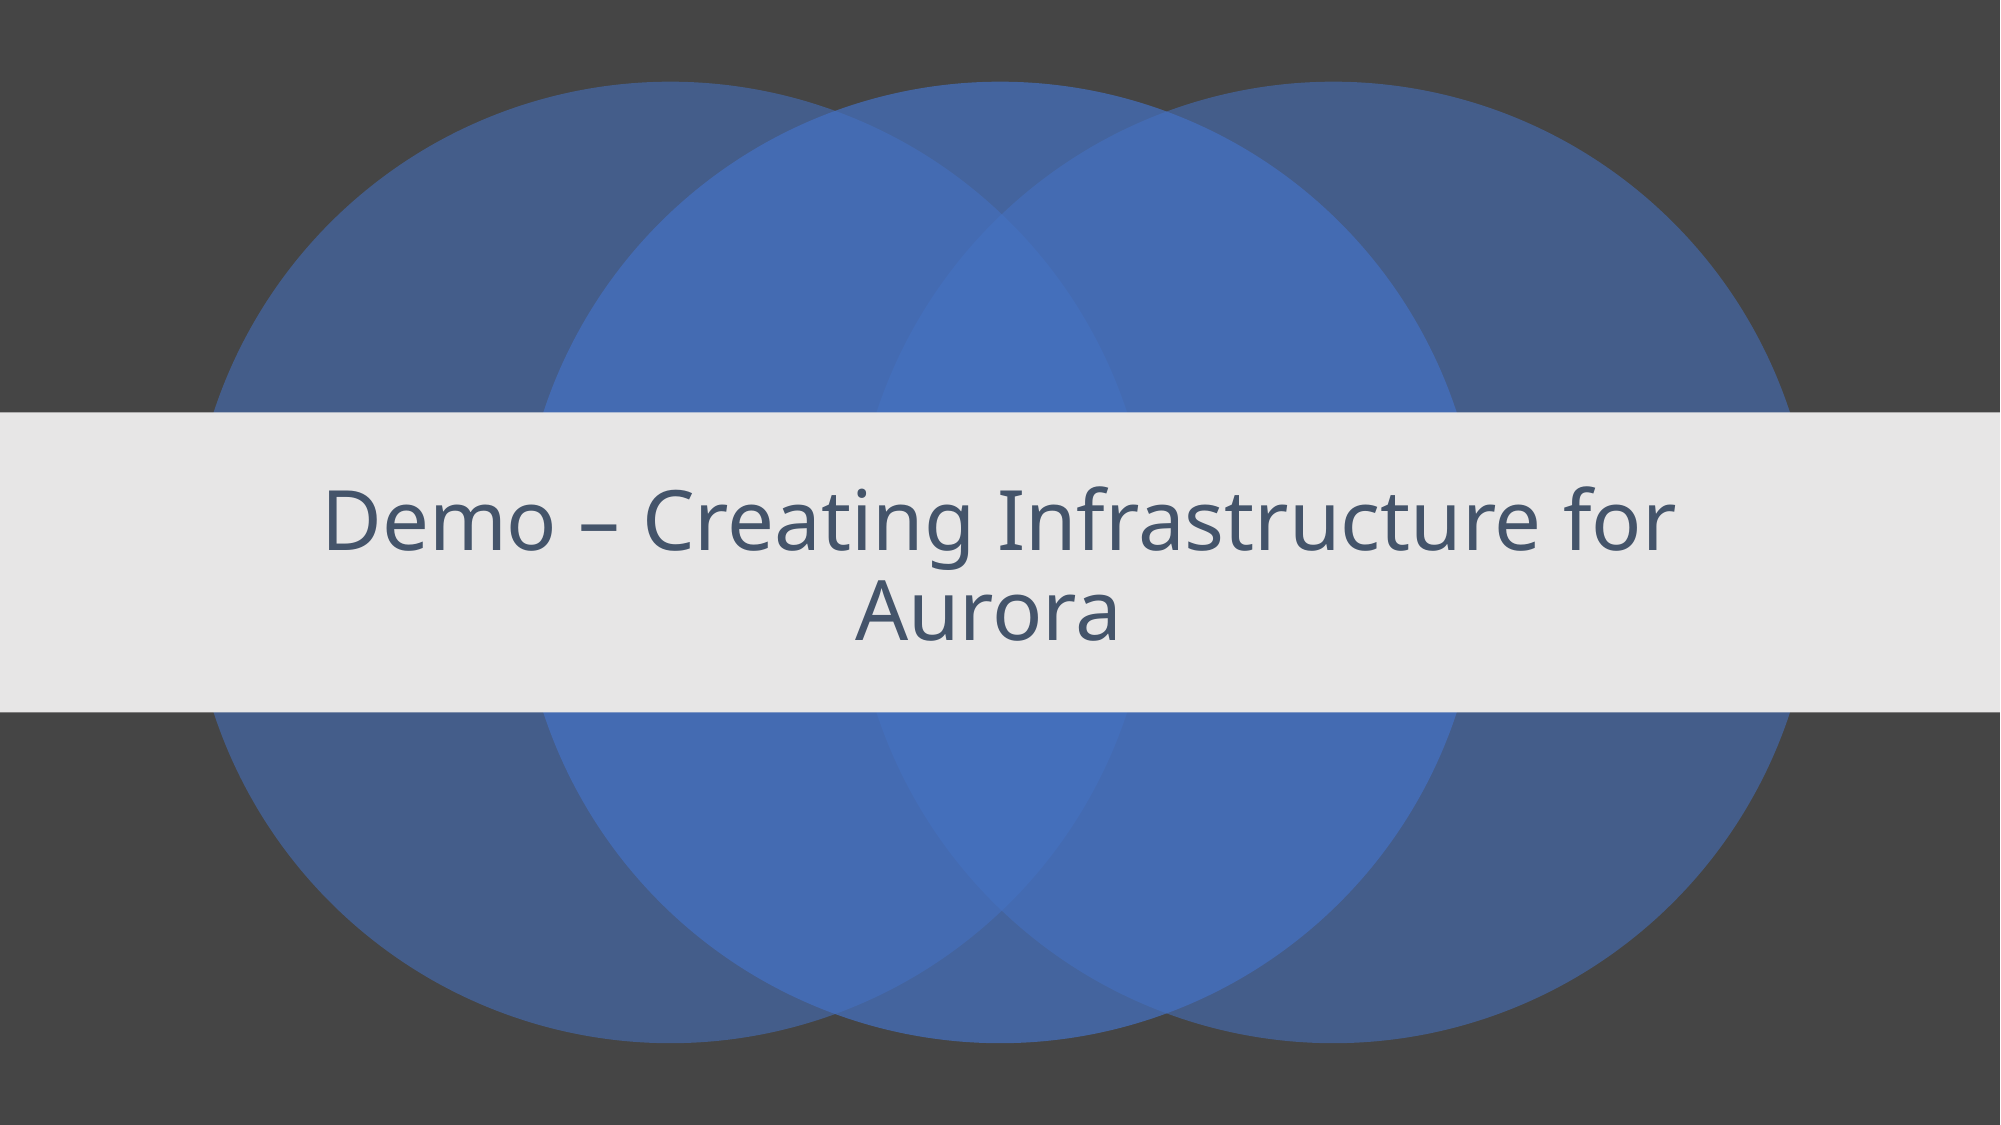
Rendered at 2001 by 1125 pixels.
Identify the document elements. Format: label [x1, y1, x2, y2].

text_box [189, 81, 1814, 1044]
text_box [1814, 411, 2000, 713]
text_box [0, 411, 189, 713]
